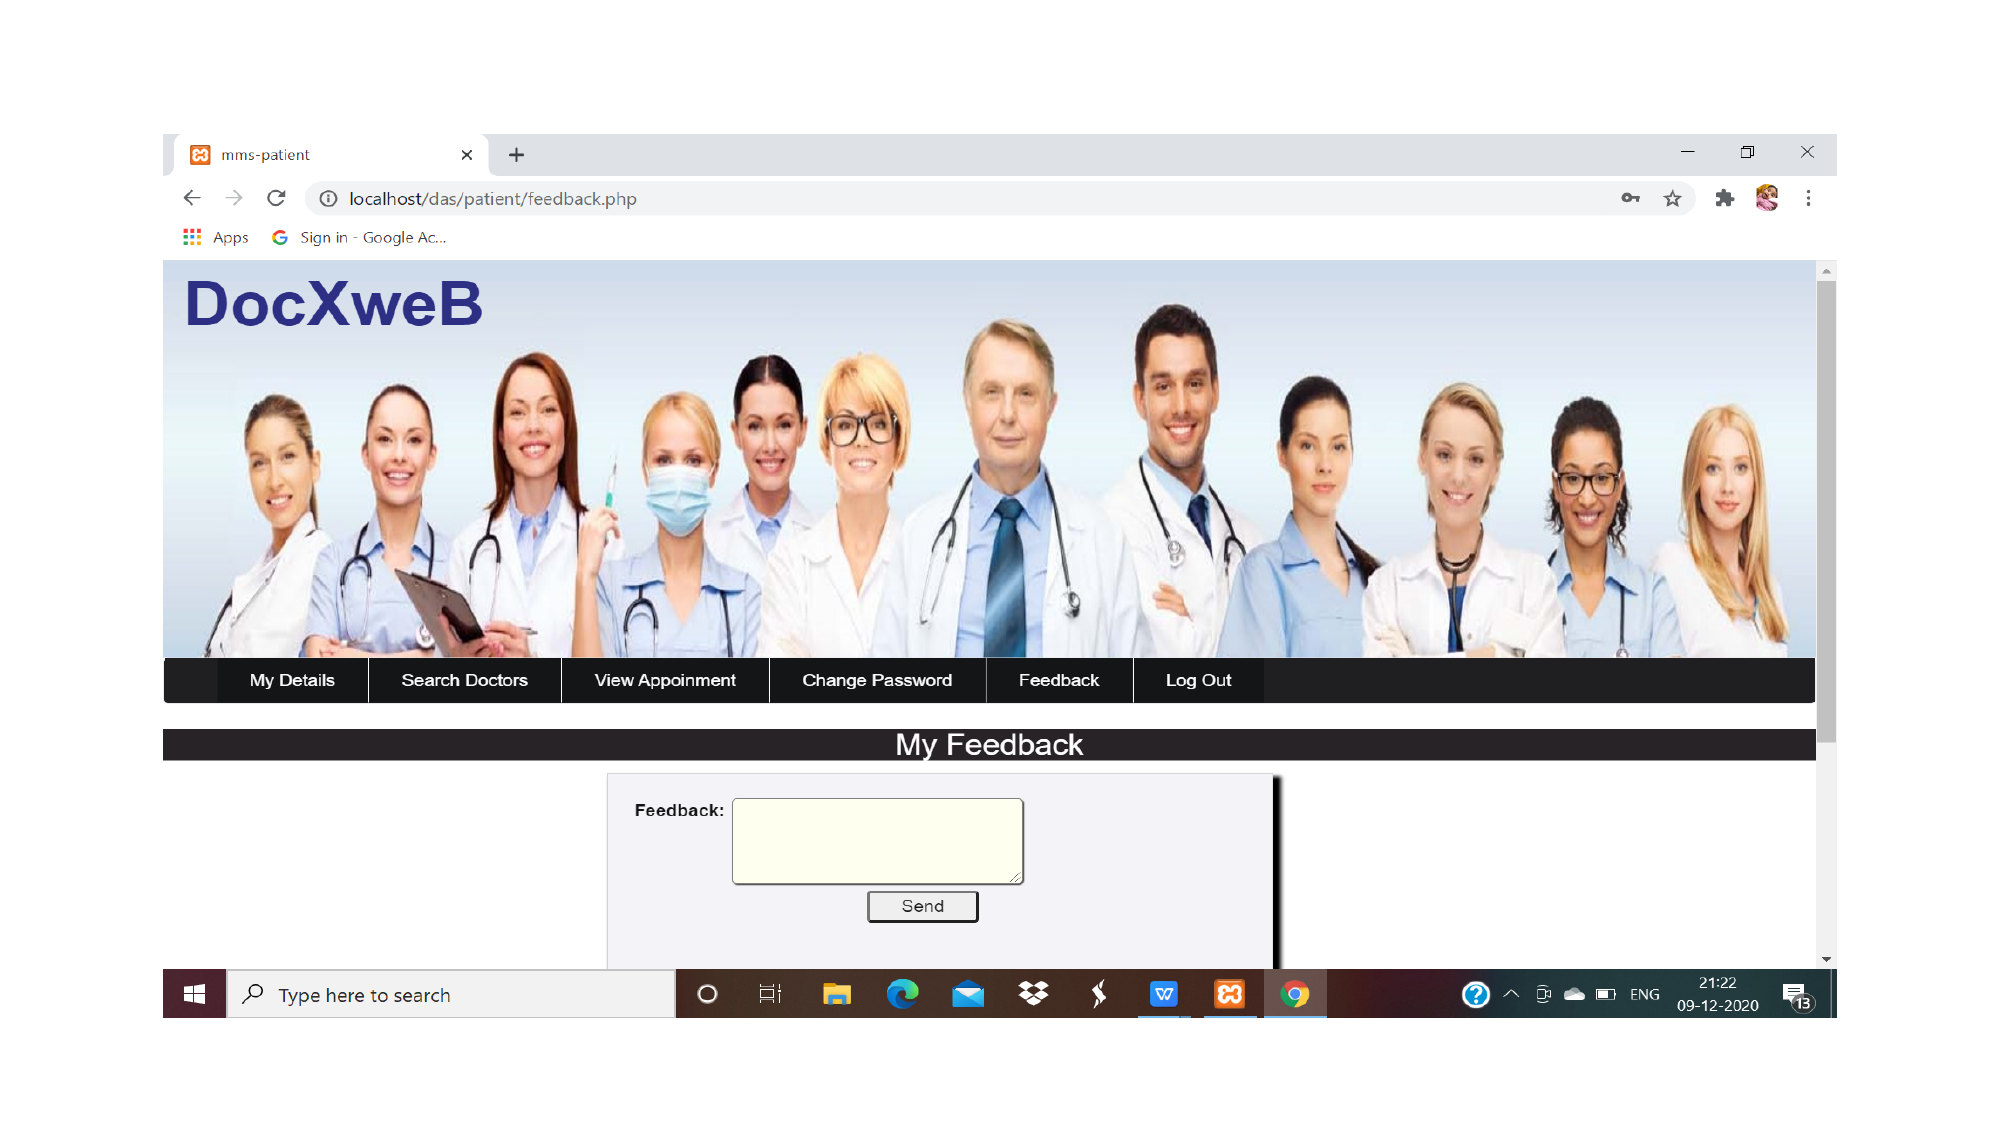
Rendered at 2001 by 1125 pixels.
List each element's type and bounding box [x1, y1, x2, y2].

list [163, 134, 1837, 1018]
